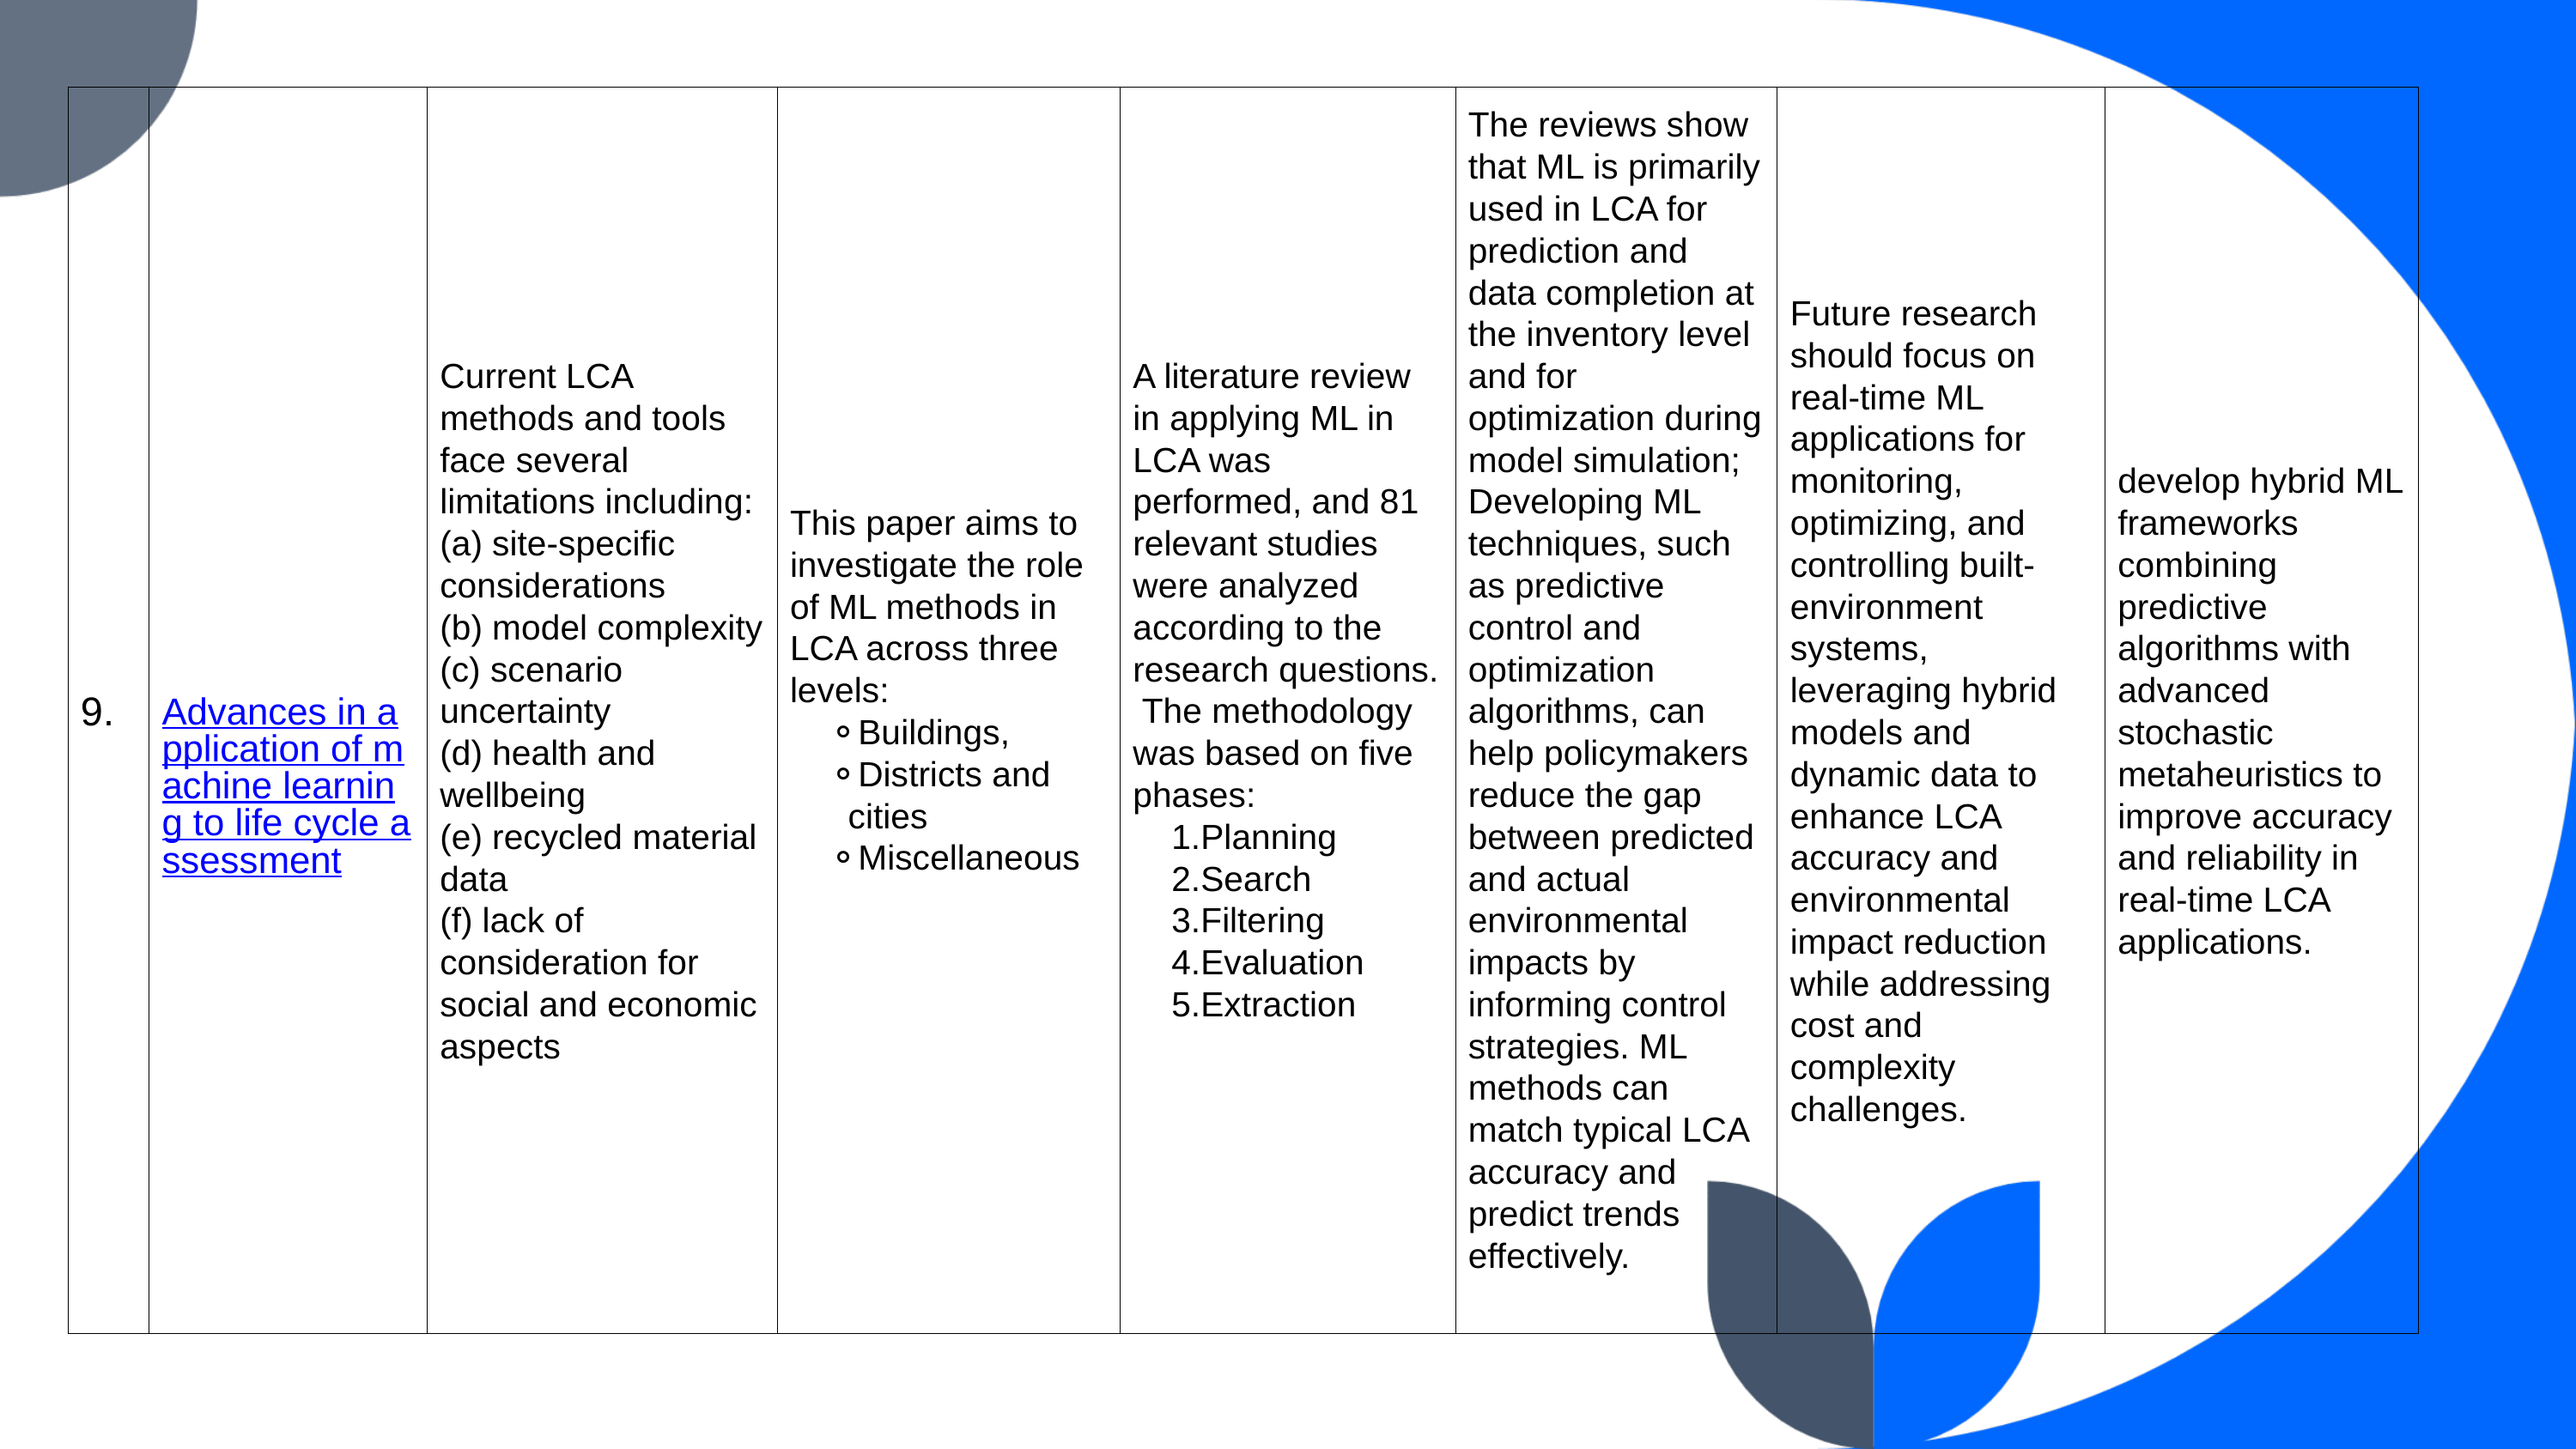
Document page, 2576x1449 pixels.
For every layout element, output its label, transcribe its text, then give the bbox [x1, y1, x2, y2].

table_header Current LCA methods and tools face several limitations including: (a) site-specific considerations (b) model complexity (c) scenario uncertainty (d) health and wellbeing (e) recycled material data (f) lack of consideration for social and economic aspects [428, 88, 777, 1333]
table_header A literature review in applying ML in LCA was performed, and 81 relevant studies were analyzed according to the research questions. The methodology was based on five phases: Planning Search Filtering Evaluation Extraction [1121, 88, 1455, 1333]
table_header develop hybrid ML frameworks combining predictive algorithms with advanced stochastic metaheuristics to improve accuracy and reliability in real-time LCA applications. [2105, 88, 2418, 1333]
table_header Future research should focus on real-time ML applications for monitoring, optimizing, and controlling built-environment systems, leveraging hybrid models and dynamic data to enhance LCA accuracy and environmental impact reduction while addressing cost and complexity challenges. [1777, 88, 2105, 1333]
table_header Advances in application of machine learning to life cycle assessment [149, 88, 427, 1333]
table_header The reviews show that ML is primarily used in LCA for prediction and data completion at the inventory level and for optimization during model simulation; Developing ML techniques, such as predictive control and optimization algorithms, can help policymakers reduce the gap between predicted and actual environmental impacts by informing control strategies. ML methods can match typical LCA accuracy and predict trends effectively. [1456, 88, 1777, 1333]
text_box [0, 0, 2576, 1449]
table_header This paper aims to investigate the role of ML methods in LCA across three levels: Buildings, Districts and cities Miscellaneous [778, 88, 1120, 1333]
table_header 9. [69, 88, 149, 1333]
